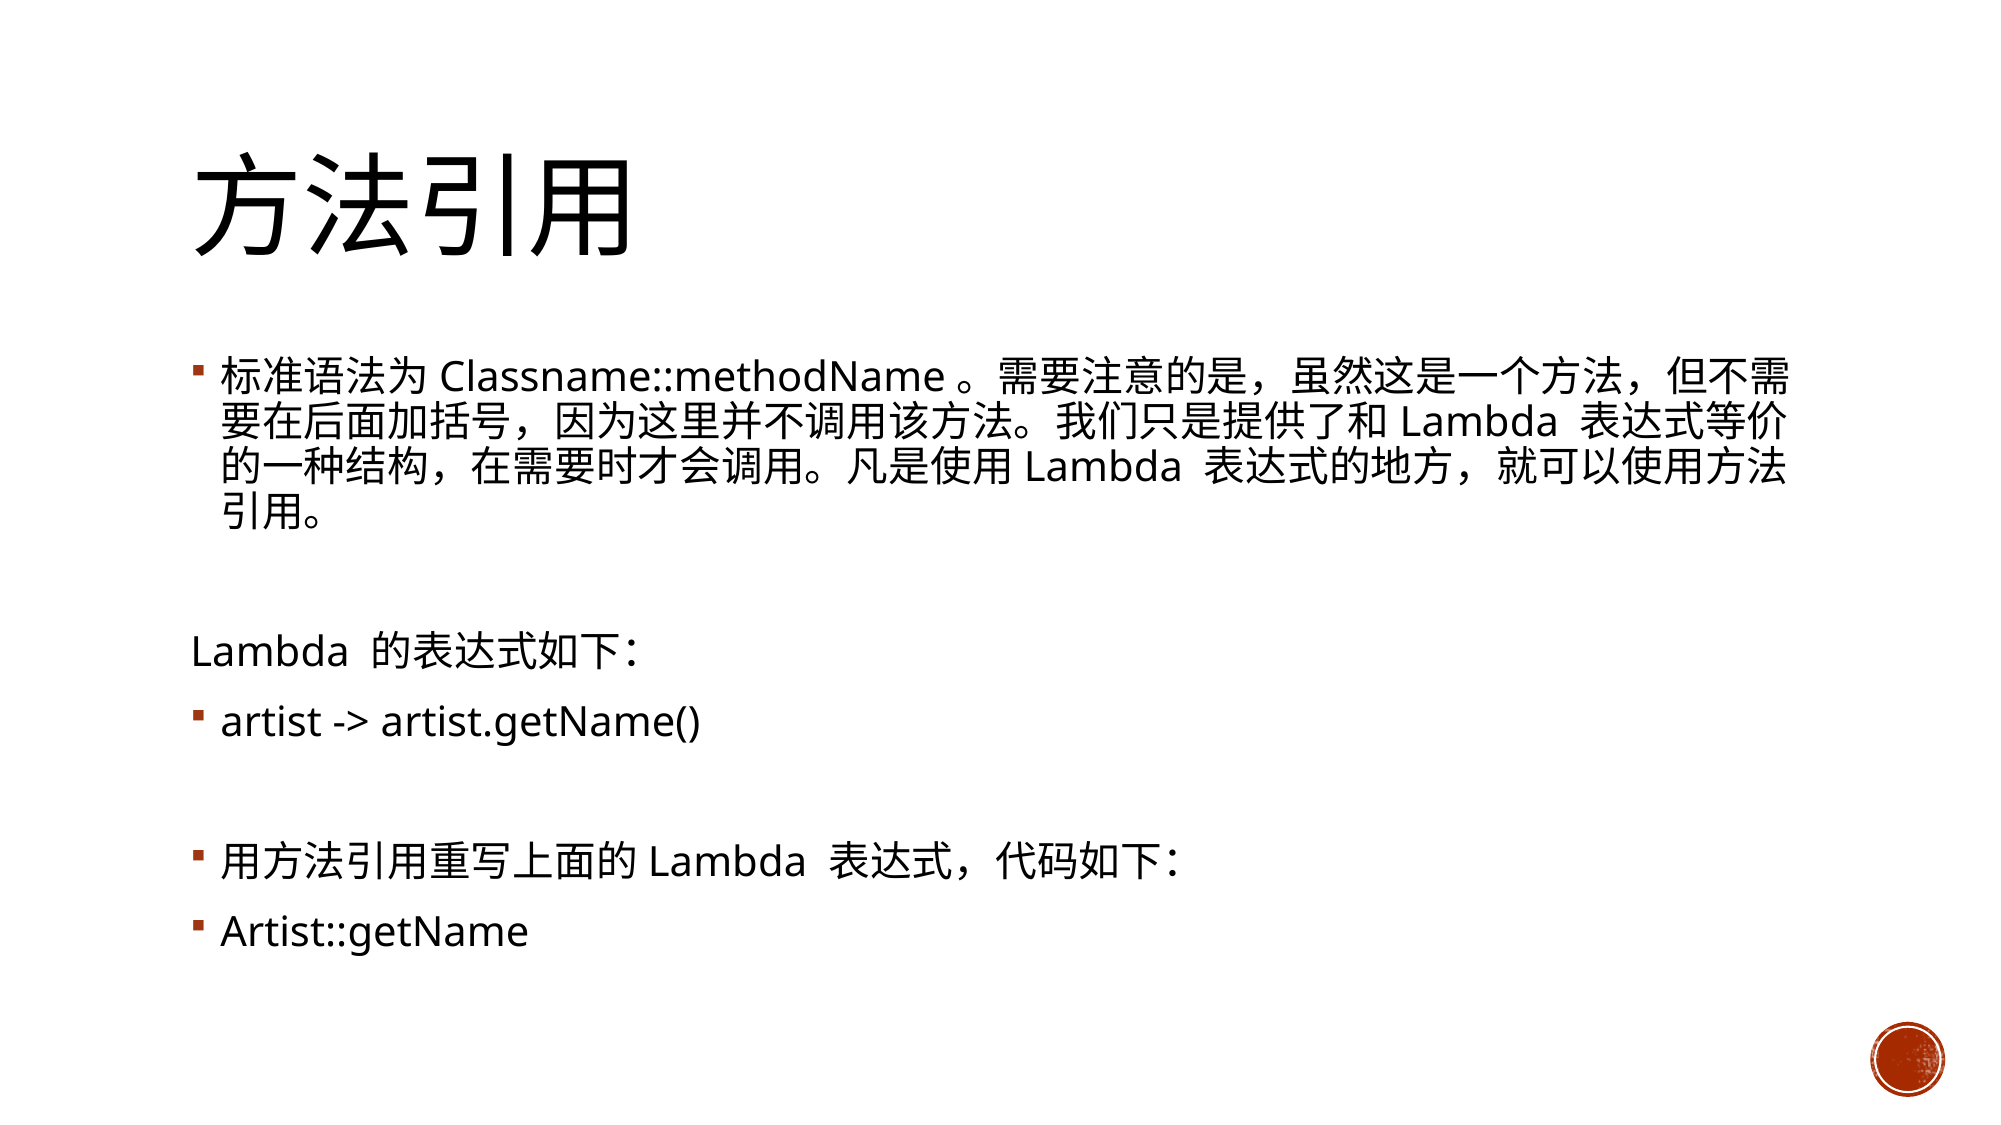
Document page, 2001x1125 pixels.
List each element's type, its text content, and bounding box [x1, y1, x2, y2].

title 方法引用 [175, 79, 1826, 344]
list 标准语法为Classname::methodName。需要注意的是，虽然这是一个方法，但不需要在后面加括号，因为这里并不调用该方法。我们只是提供了和Lambda 表达式等价的一种结构，在需要时才会调用。凡是使用Lambda 表达式的地方，就可以使用方法引用。 Lambda 的表达式如下： artist -> artist.getName() 用方法引用重写上面的Lambda 表达式，代码如下： Artist::getName [175, 348, 1826, 1013]
